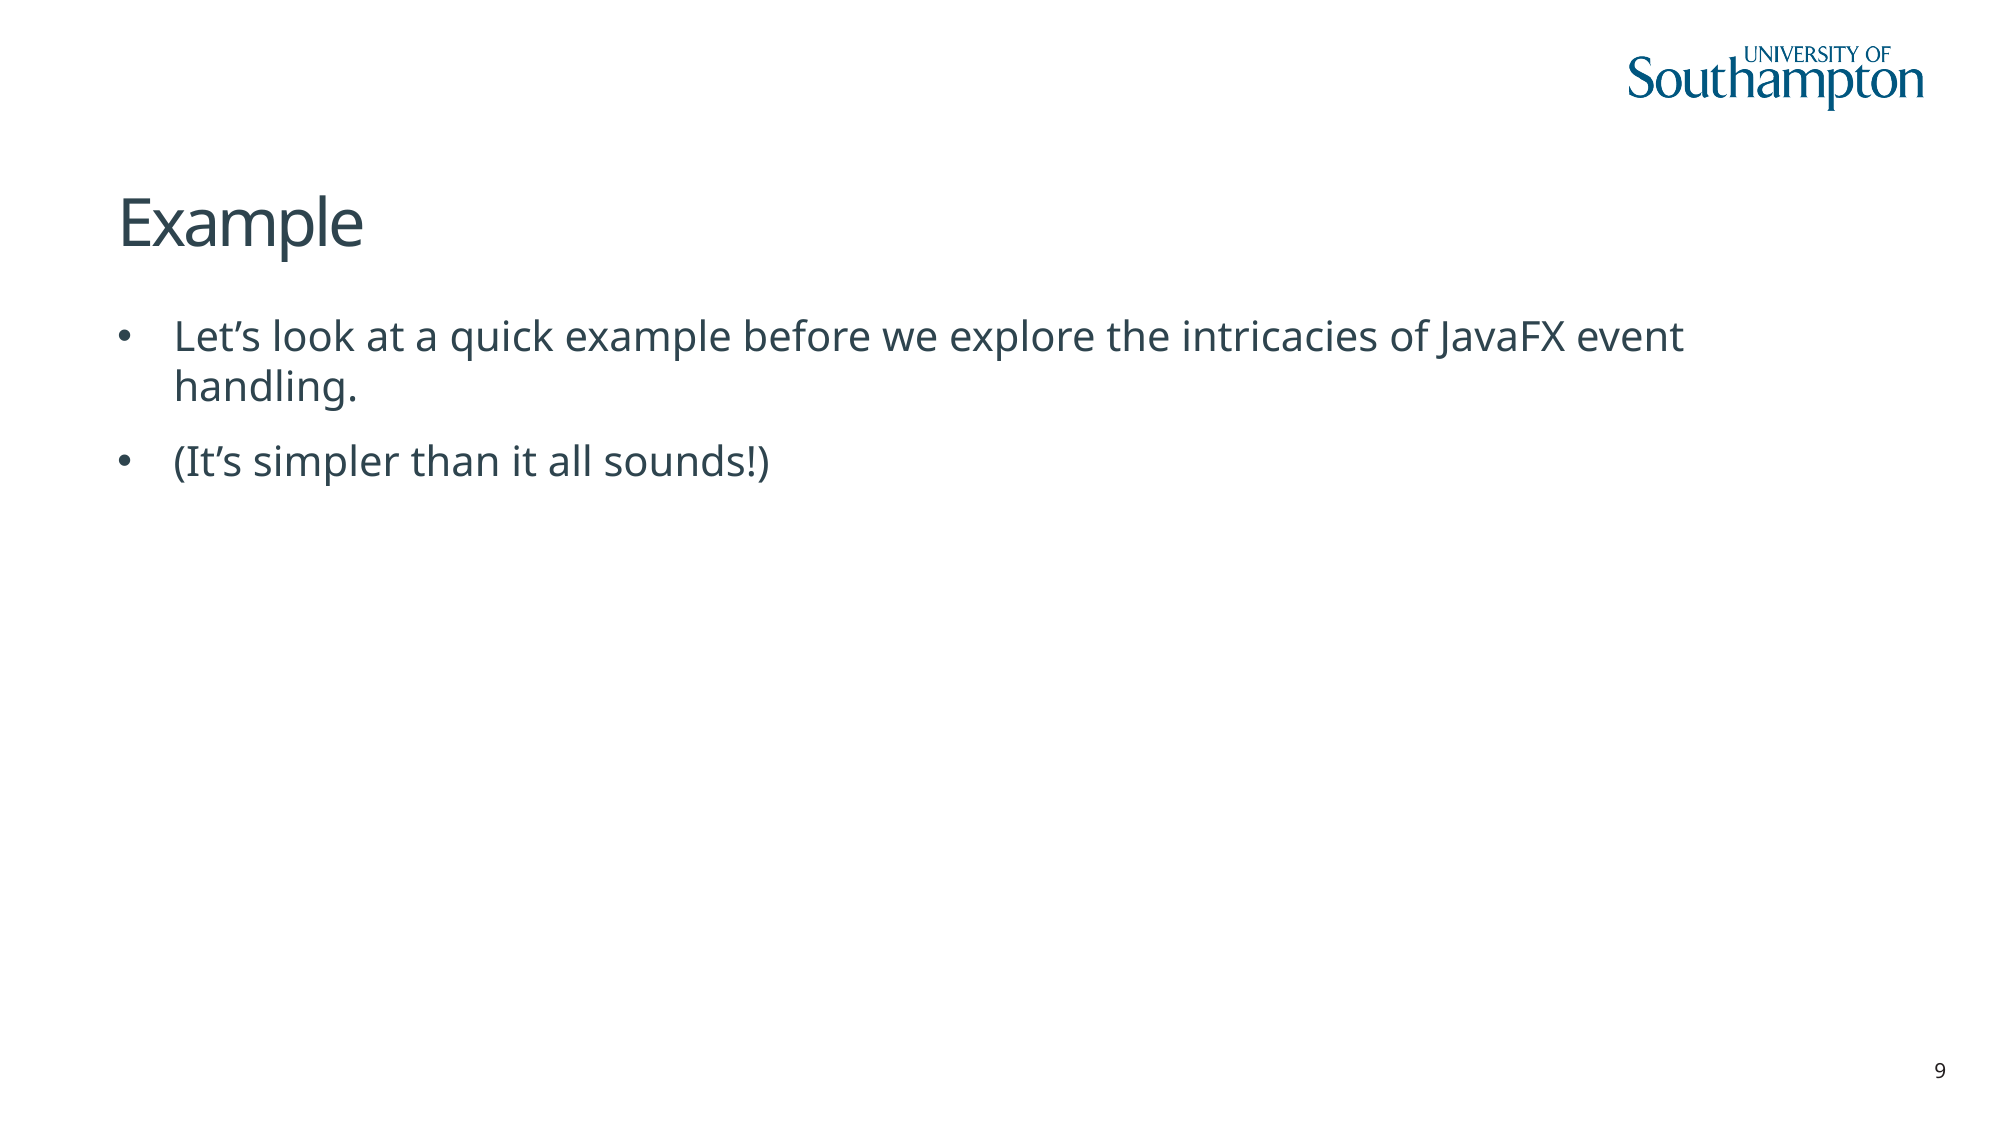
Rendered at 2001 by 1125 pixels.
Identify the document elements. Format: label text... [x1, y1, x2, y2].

picture [1629, 46, 1924, 111]
picture [1869, 48, 1877, 60]
title Example [102, 113, 1882, 268]
picture [1629, 71, 1648, 95]
list Let’s look at a quick example before we explore the intricacies of JavaFX event handling. (It’s simpler than it all sounds!) [102, 302, 1882, 1024]
